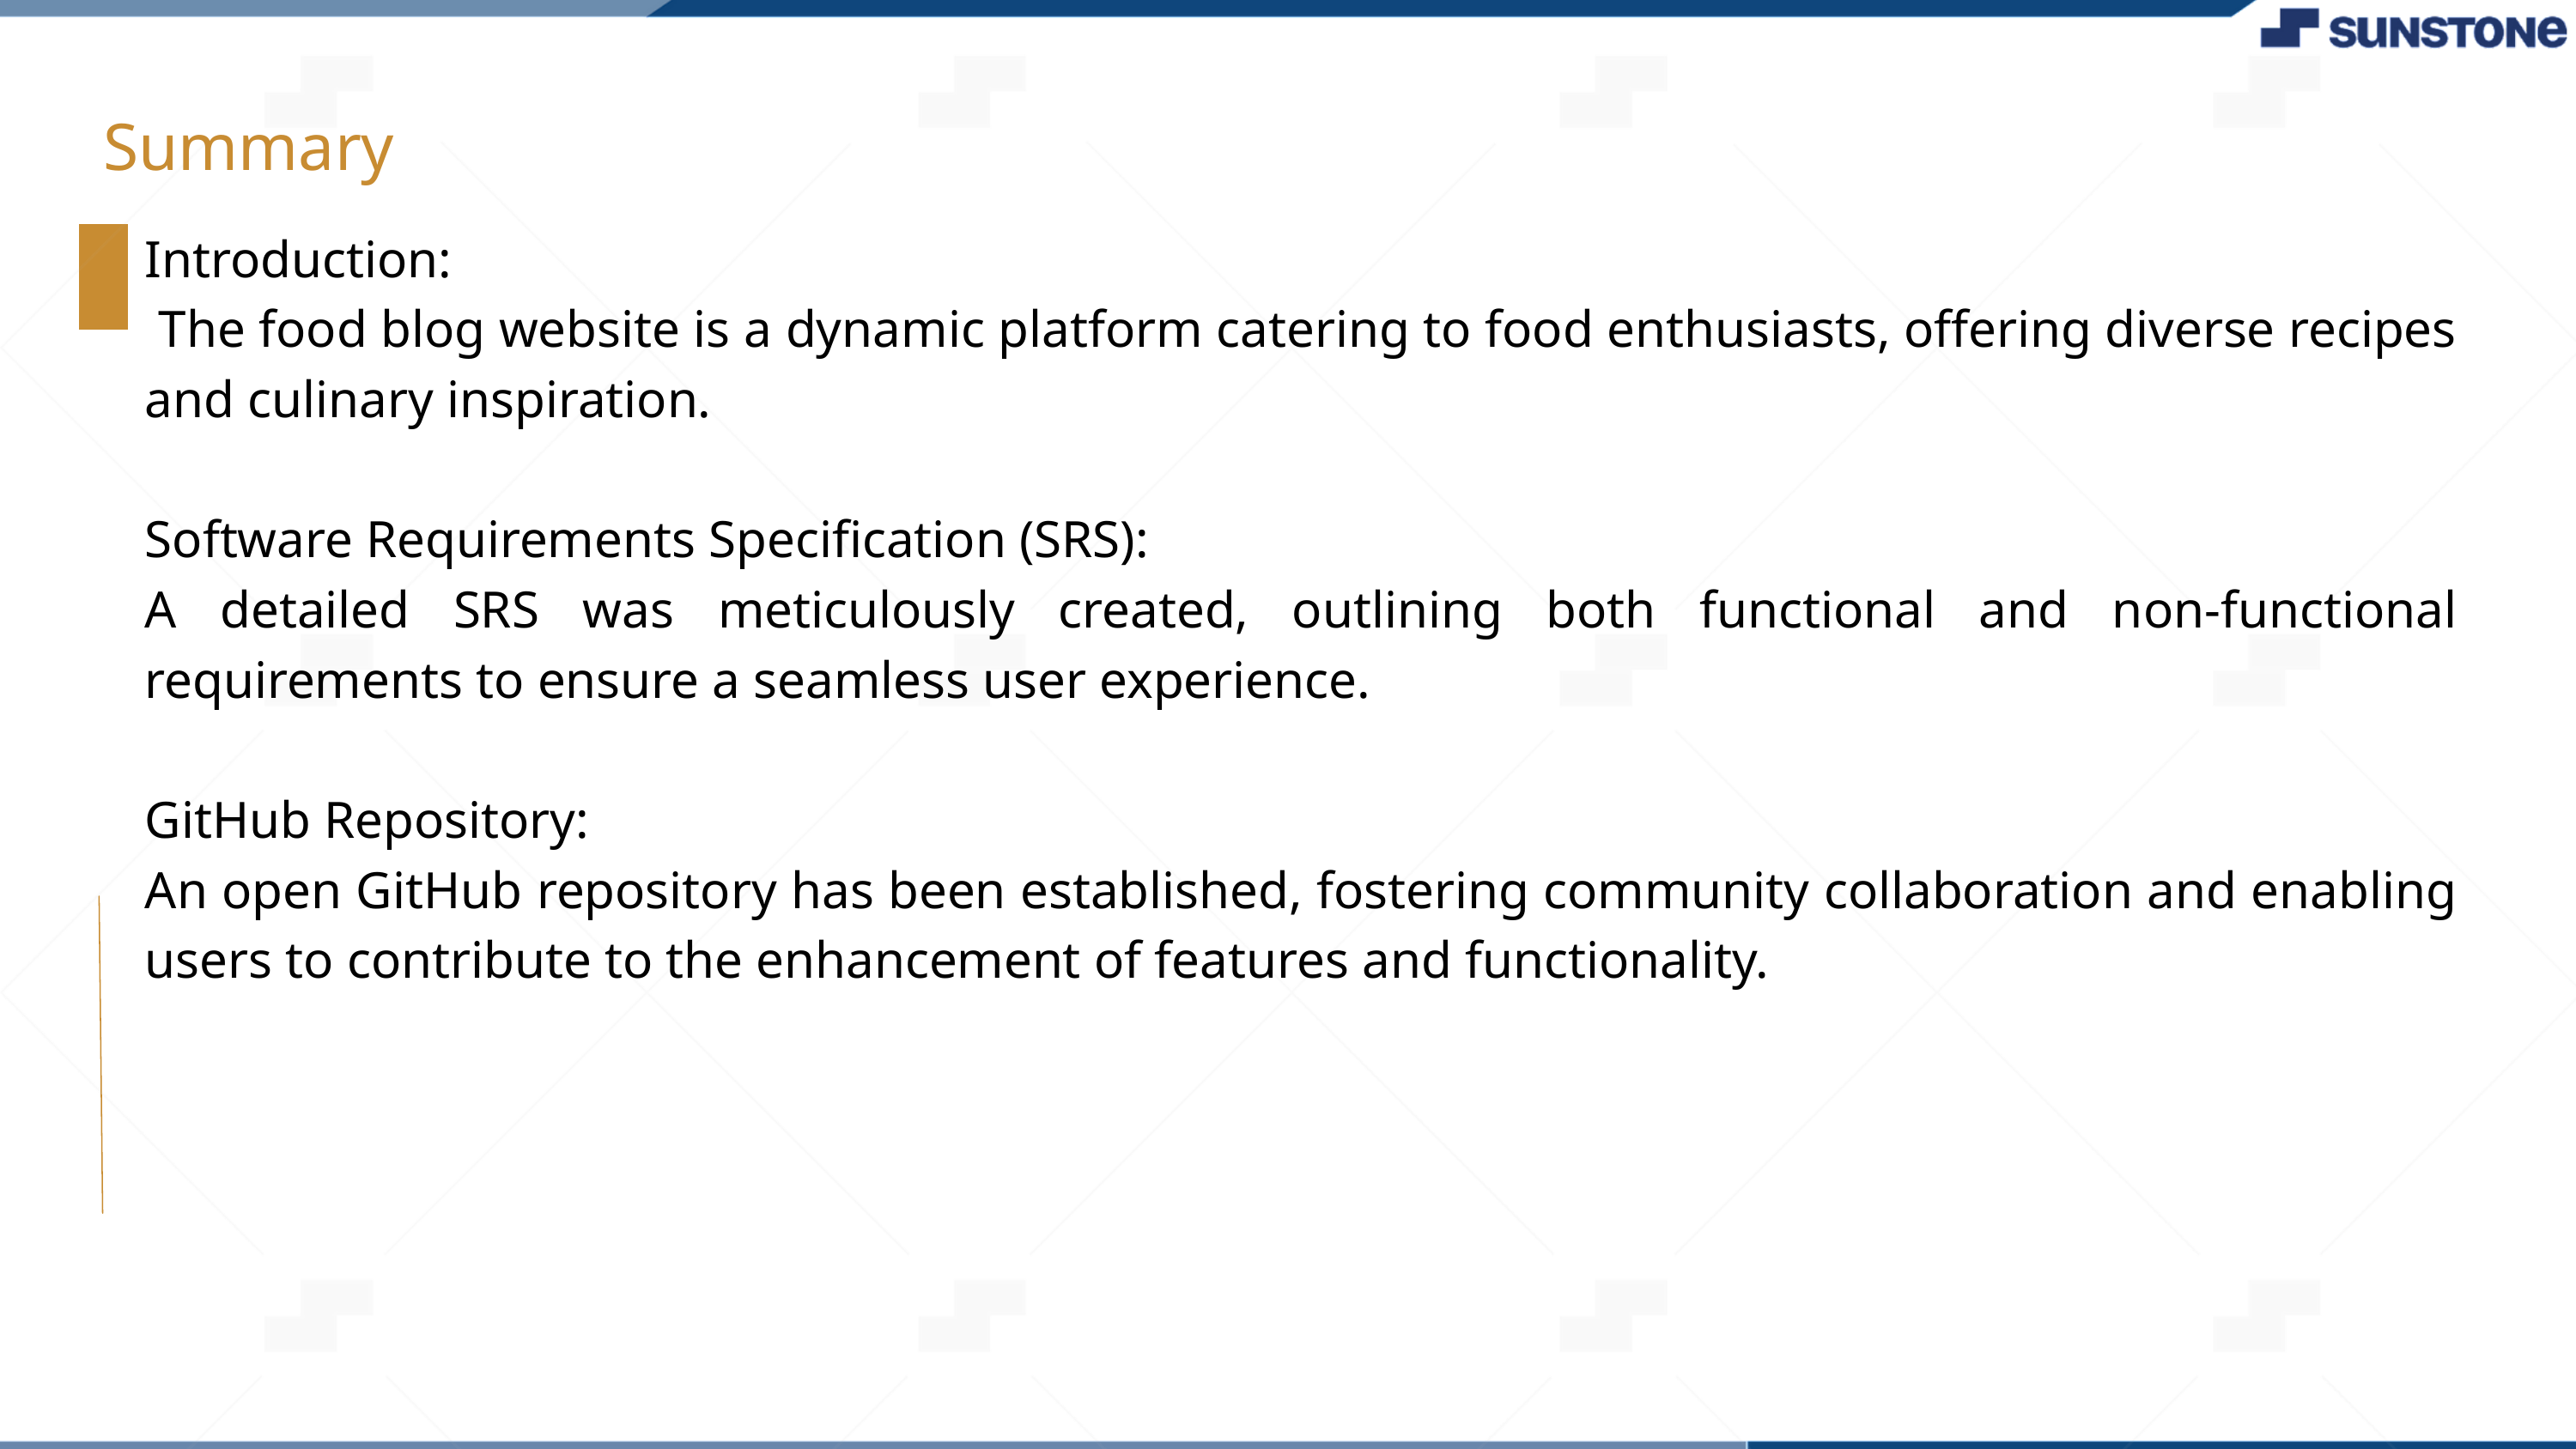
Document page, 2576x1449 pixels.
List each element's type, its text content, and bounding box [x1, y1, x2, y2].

text_box Introduction: The food blog website is a dynamic platform catering to food enthusiasts, offering diverse recipes and culinary inspiration. Software Requirements Specification (SRS): A detailed SRS was meticulously created, outlining both functional and non-functional requirements to ensure a seamless user experience. GitHub Repository: An open GitHub repository has been established, fostering community collaboration and enabling users to contribute to the enhancement of features and functionality. [144, 217, 2458, 989]
text_box Summary [103, 106, 819, 184]
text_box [78, 223, 129, 330]
text_box [0, 0, 2576, 48]
text_box [0, 48, 2576, 1449]
